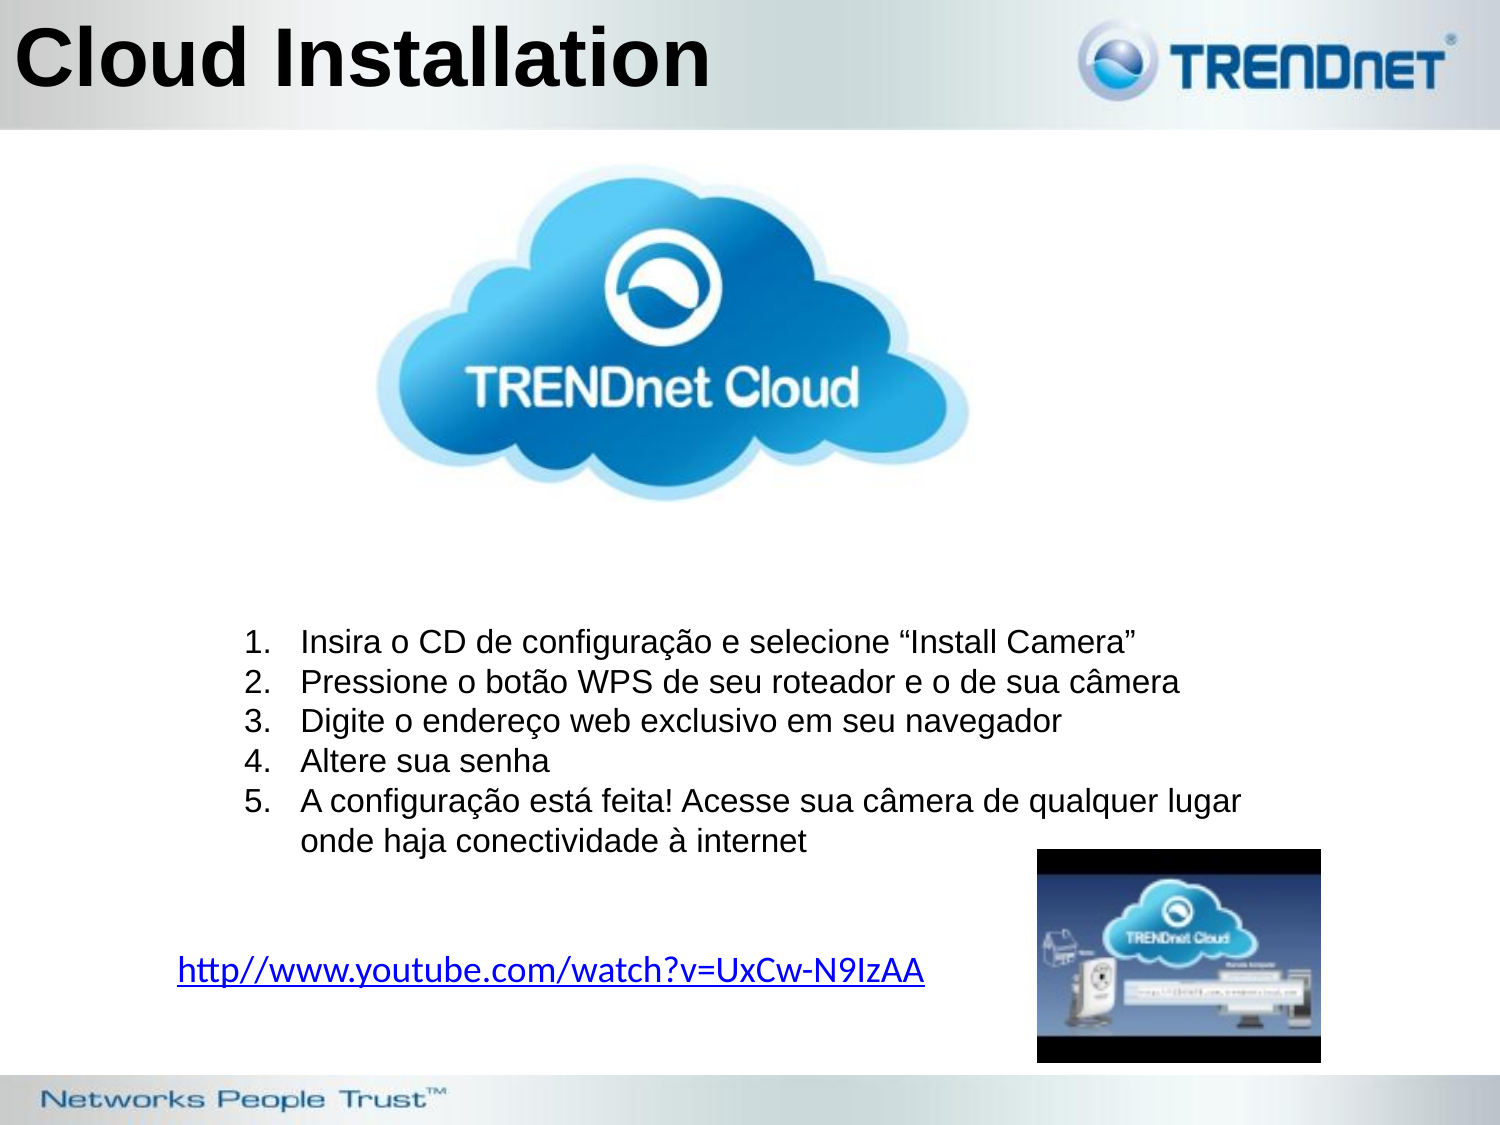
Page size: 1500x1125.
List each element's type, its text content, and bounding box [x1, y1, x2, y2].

text_box Insira o CD de configuração e selecione “Install Camera” Pressione o botão WPS de seu roteador e o de sua câmera Digite o endereço web exclusivo em seu navegador Altere sua senha A configuração está feita! Acesse sua câmera de qualquer lugar onde haja conectividade à internet [229, 612, 1267, 867]
text_box Cloud Installation [0, 0, 1130, 111]
picture [0, 1075, 1500, 1125]
picture [374, 162, 976, 503]
picture [0, 0, 1500, 130]
picture [1037, 849, 1321, 1063]
text_box http//www.youtube.com/watch?v=UxCw-N9IzAA [162, 937, 1032, 998]
